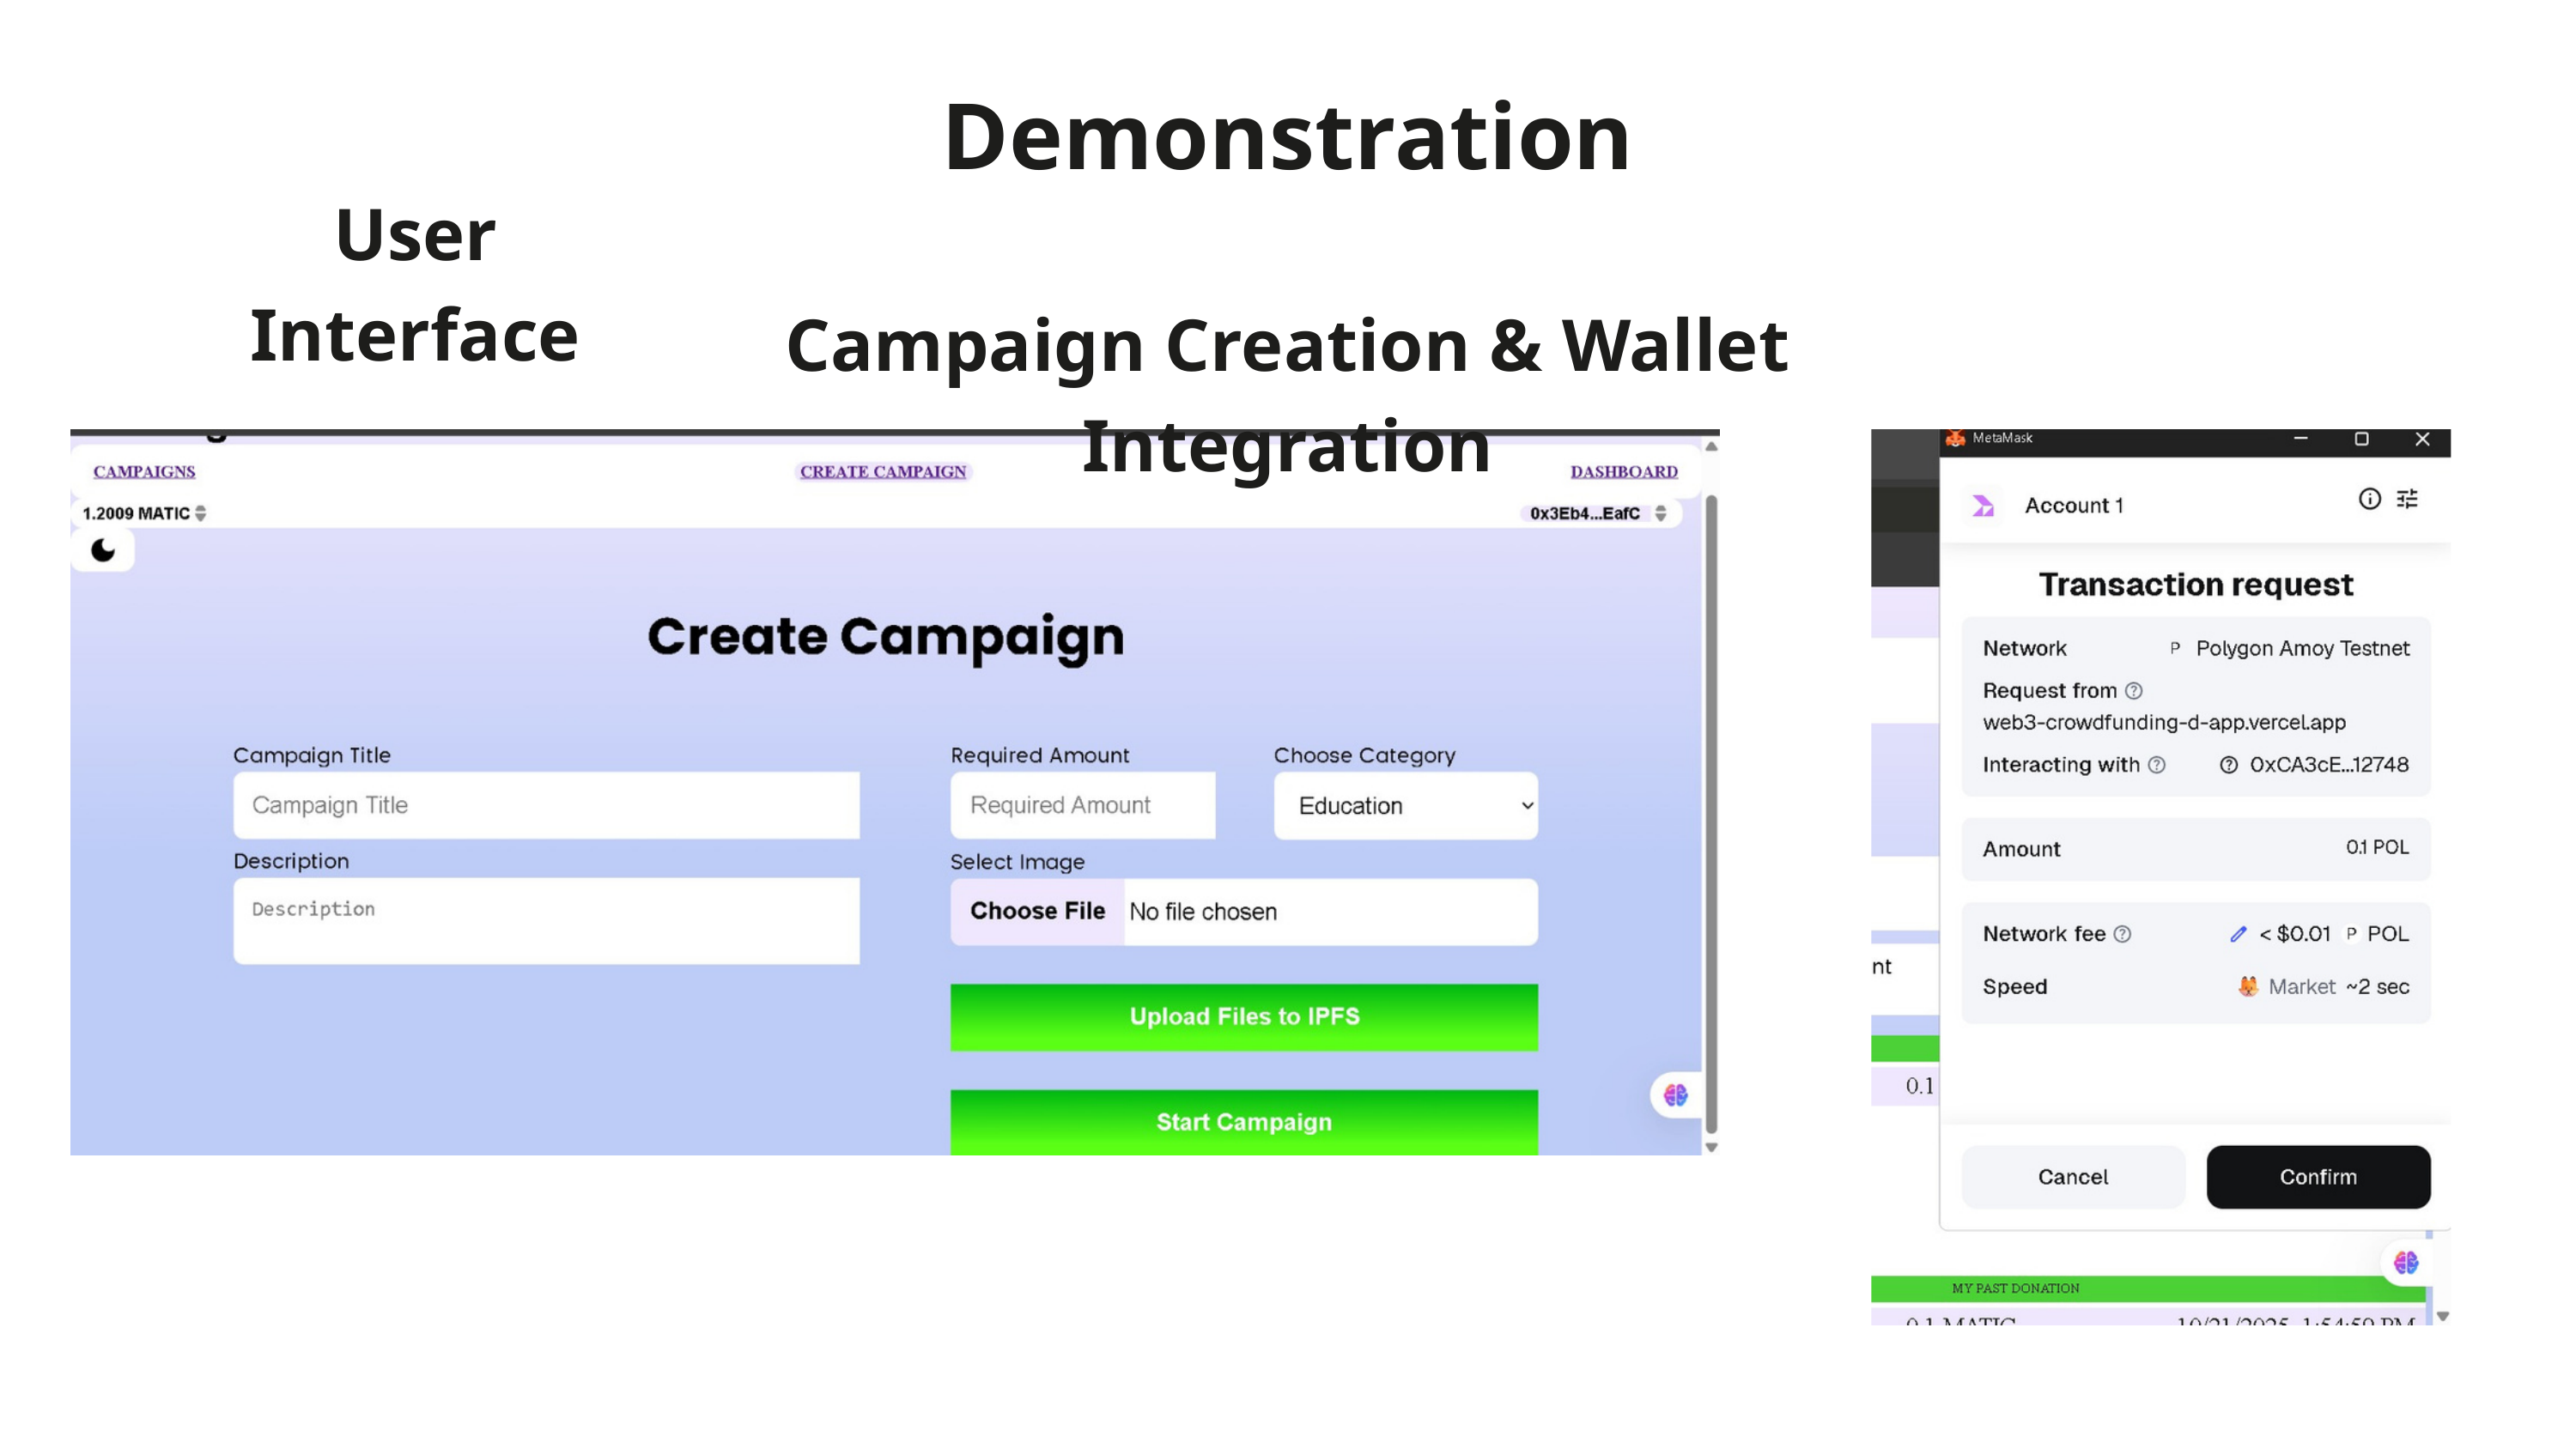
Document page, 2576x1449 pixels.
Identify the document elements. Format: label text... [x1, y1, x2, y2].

text_box [70, 429, 1720, 1155]
text_box Demonstration [617, 71, 1959, 188]
text_box [1871, 429, 2451, 1325]
text_box User Interface [167, 174, 665, 375]
text_box Campaign Creation & Wallet Integration [599, 286, 1977, 486]
